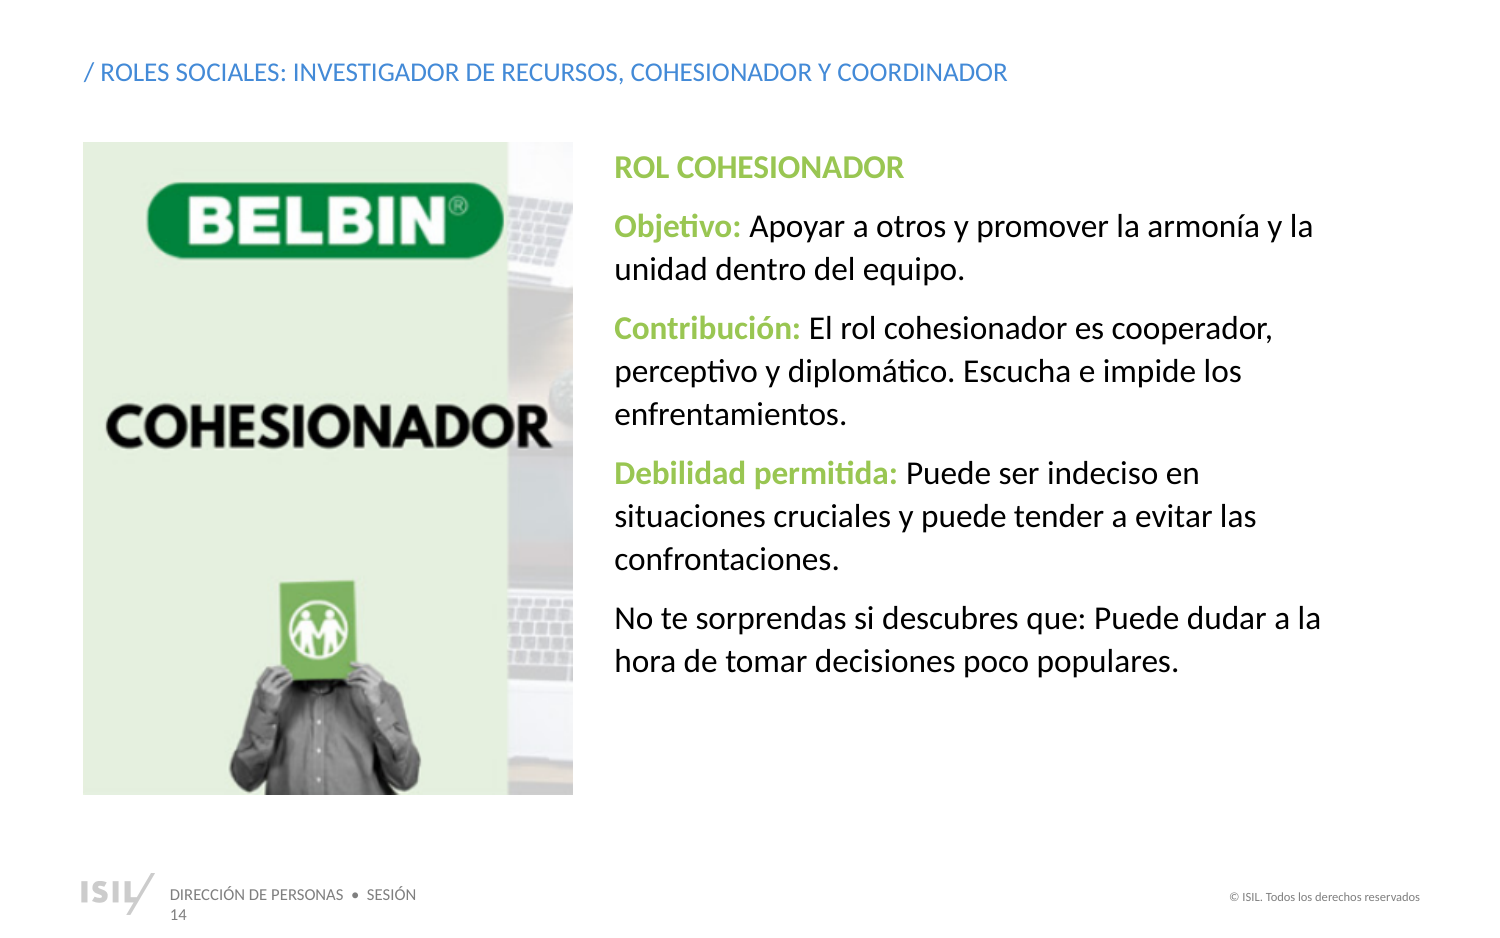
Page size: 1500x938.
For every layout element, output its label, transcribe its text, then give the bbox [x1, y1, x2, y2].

picture [83, 142, 574, 795]
text_box / ROLES SOCIALES: INVESTIGADOR DE RECURSOS, COHESIONADOR Y COORDINADOR [83, 54, 1338, 87]
text_box ROL COHESIONADOR Objetivo: Apoyar a otros y promover la armonía y la unidad dentro del equipo. Contribución: El rol cohesionador es cooperador, perceptivo y diplomático. Escucha e impide los enfrentamientos. Debilidad permitida: Puede ser indeciso en situaciones cruciales y puede tender a evitar las confrontaciones. No te sorprendas si descubres que: Puede dudar a la hora de tomar decisiones poco populares. [599, 134, 1350, 687]
